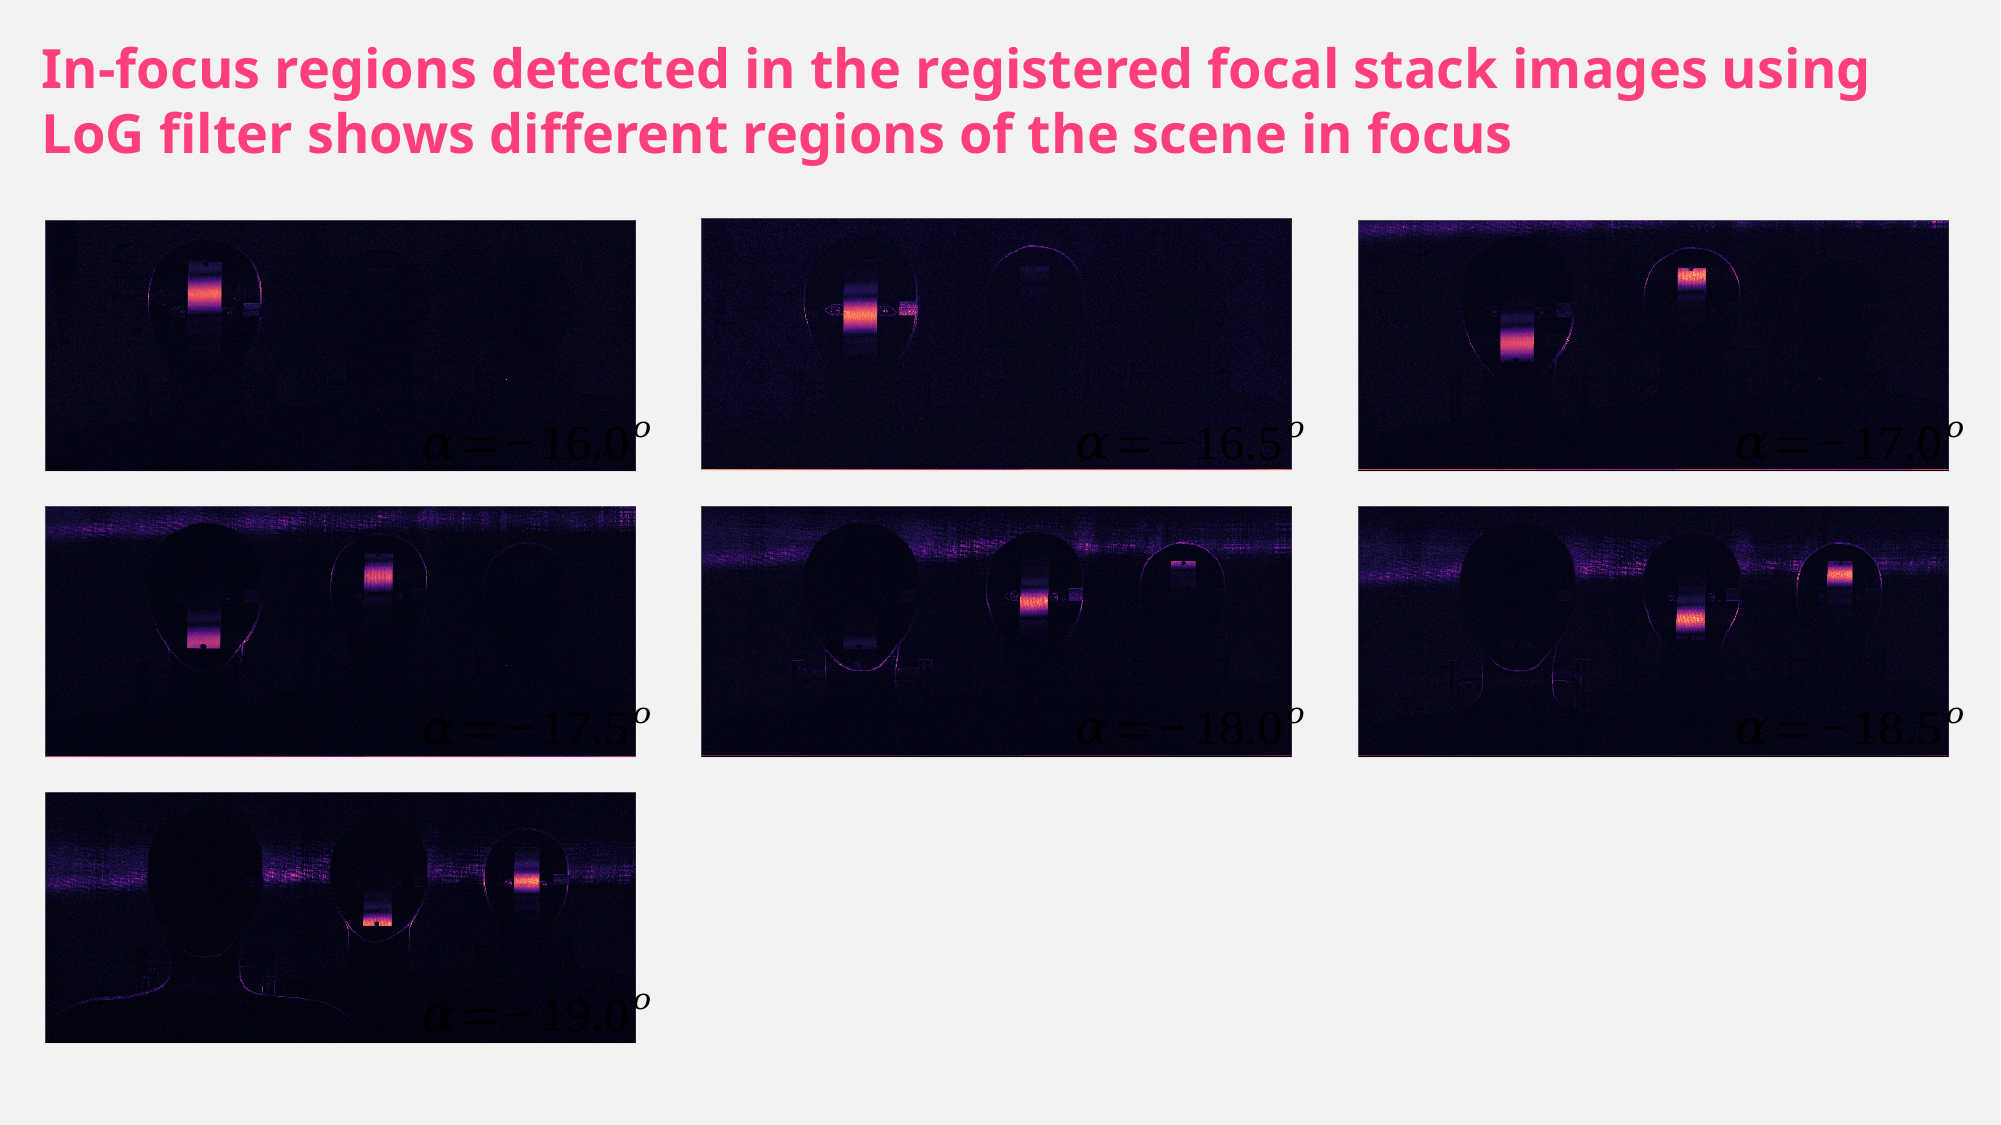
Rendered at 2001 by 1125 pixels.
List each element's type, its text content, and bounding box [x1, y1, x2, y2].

picture [39, 215, 640, 476]
picture [39, 787, 640, 1049]
picture [695, 213, 1296, 475]
picture [39, 501, 640, 762]
picture [1352, 215, 1953, 476]
picture [1352, 501, 1953, 762]
text_box In-focus regions detected in the registered focal stack images using LoG filter shows different regions of the scene in focus [26, 27, 1953, 173]
picture [695, 501, 1296, 762]
